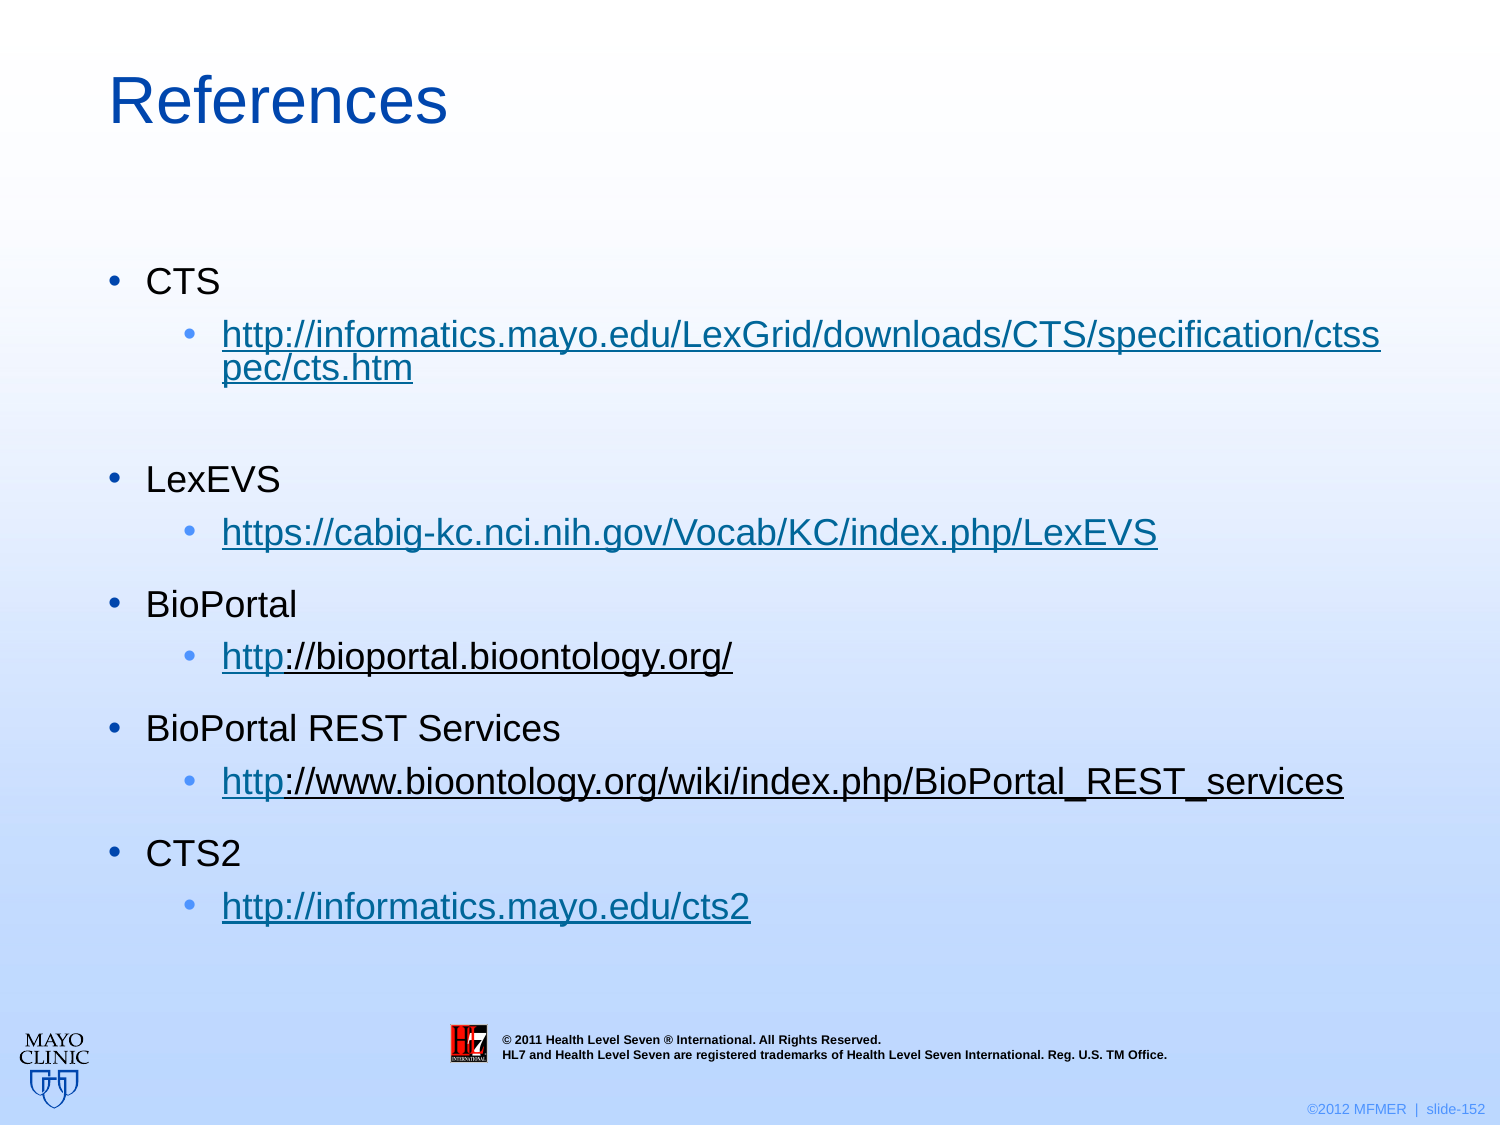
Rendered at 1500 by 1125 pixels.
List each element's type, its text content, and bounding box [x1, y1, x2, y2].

picture [0, 0, 1500, 1125]
list CTS http://informatics.mayo.edu/LexGrid/downloads/CTS/specification/ctsspec/cts.htm LexEVS https://cabig-kc.nci.nih.gov/Vocab/KC/index.php/LexEVS BioPortal http://bioportal.bioontology.org/ BioPortal REST Services http://www.bioontology.org/wiki/index.php/BioPortal_REST_services CTS2 http://informatics.mayo.edu/cts2 [108, 224, 1392, 1013]
title References [108, 0, 1392, 224]
